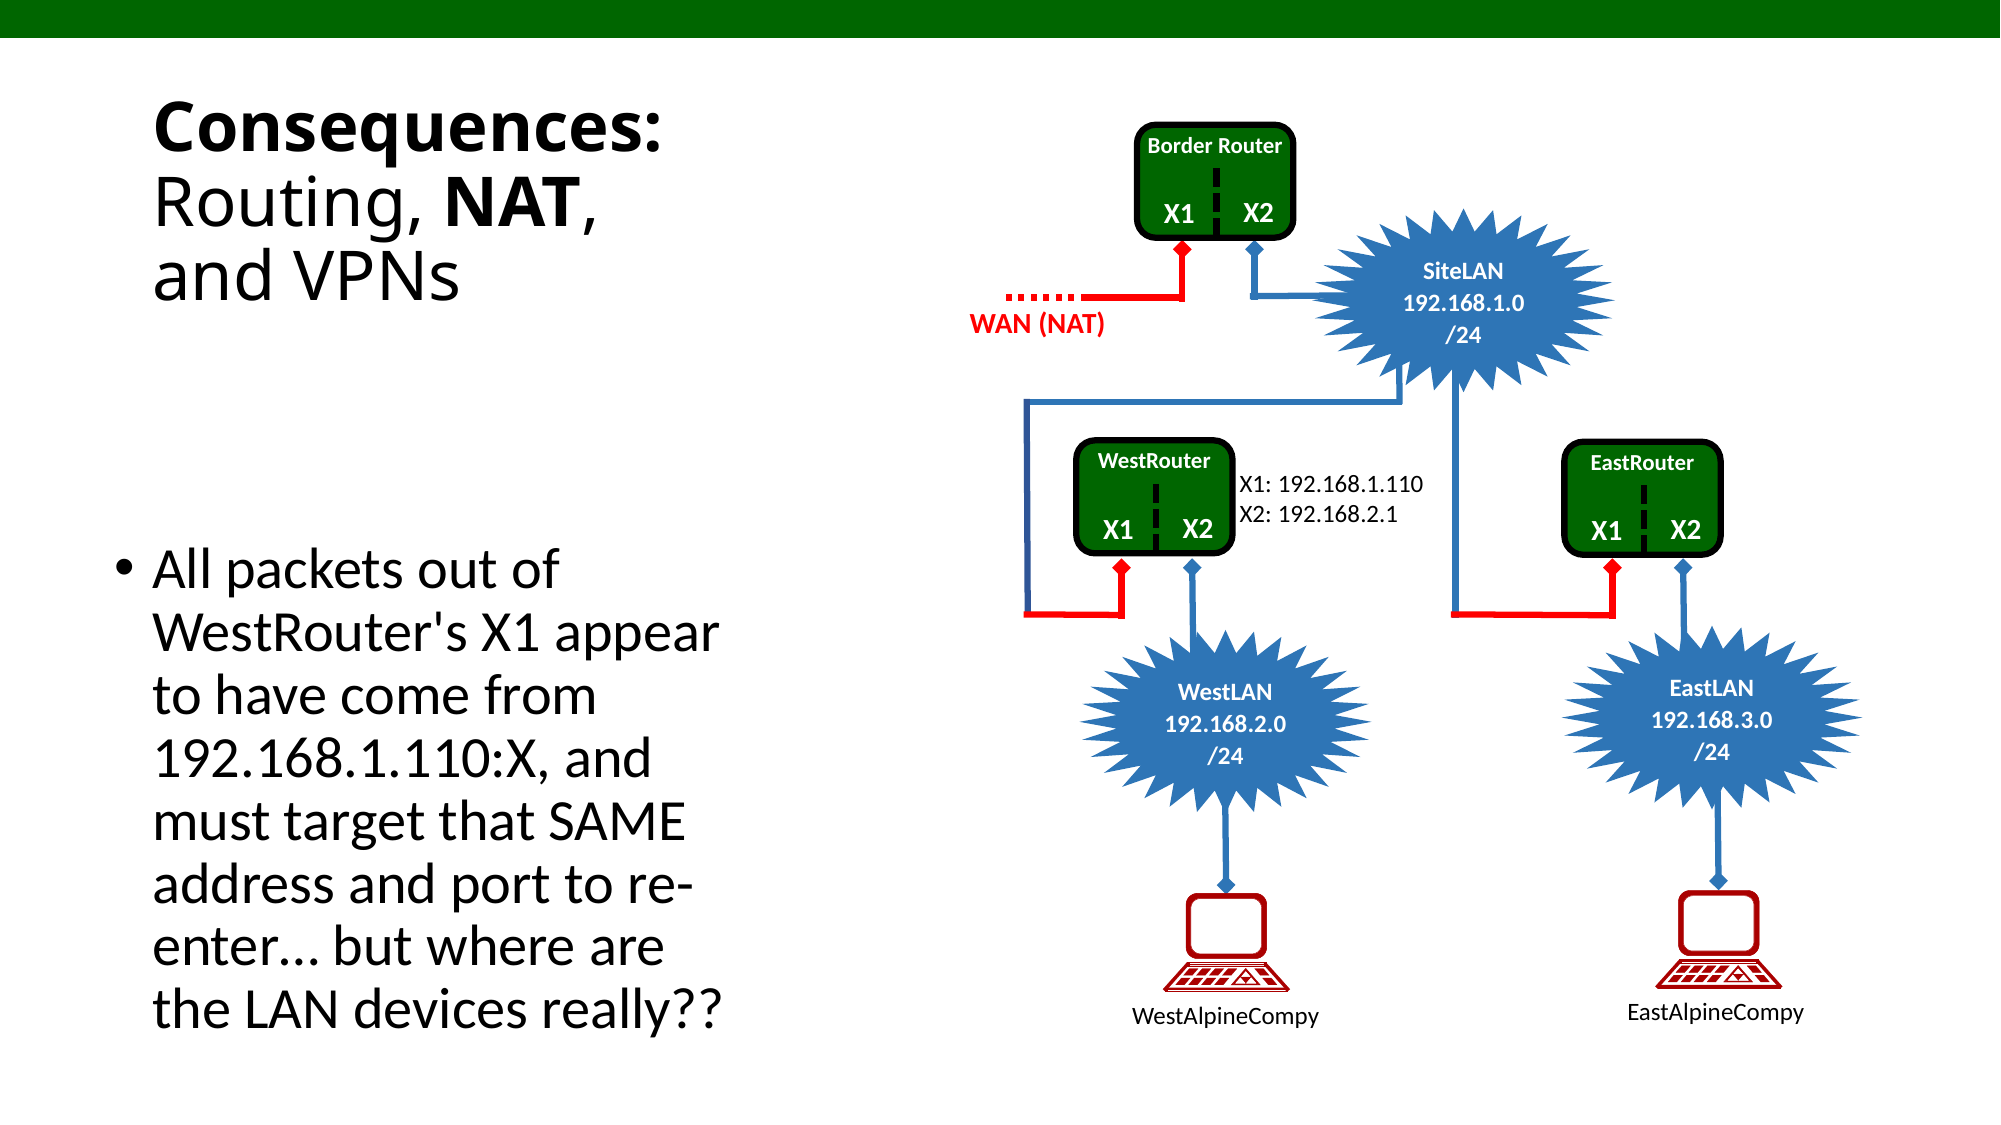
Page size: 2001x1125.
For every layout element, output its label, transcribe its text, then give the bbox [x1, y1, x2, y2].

list All packets out of WestRouter's X1 appear to have come from 192.168.1.110:X, and must target that SAME address and port to re-enter… but where are the LAN devices really?? [99, 531, 763, 1125]
title Consequences: Routing, NAT, and VPNs [137, 59, 727, 348]
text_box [954, 124, 1863, 1038]
text_box [0, 0, 2000, 39]
